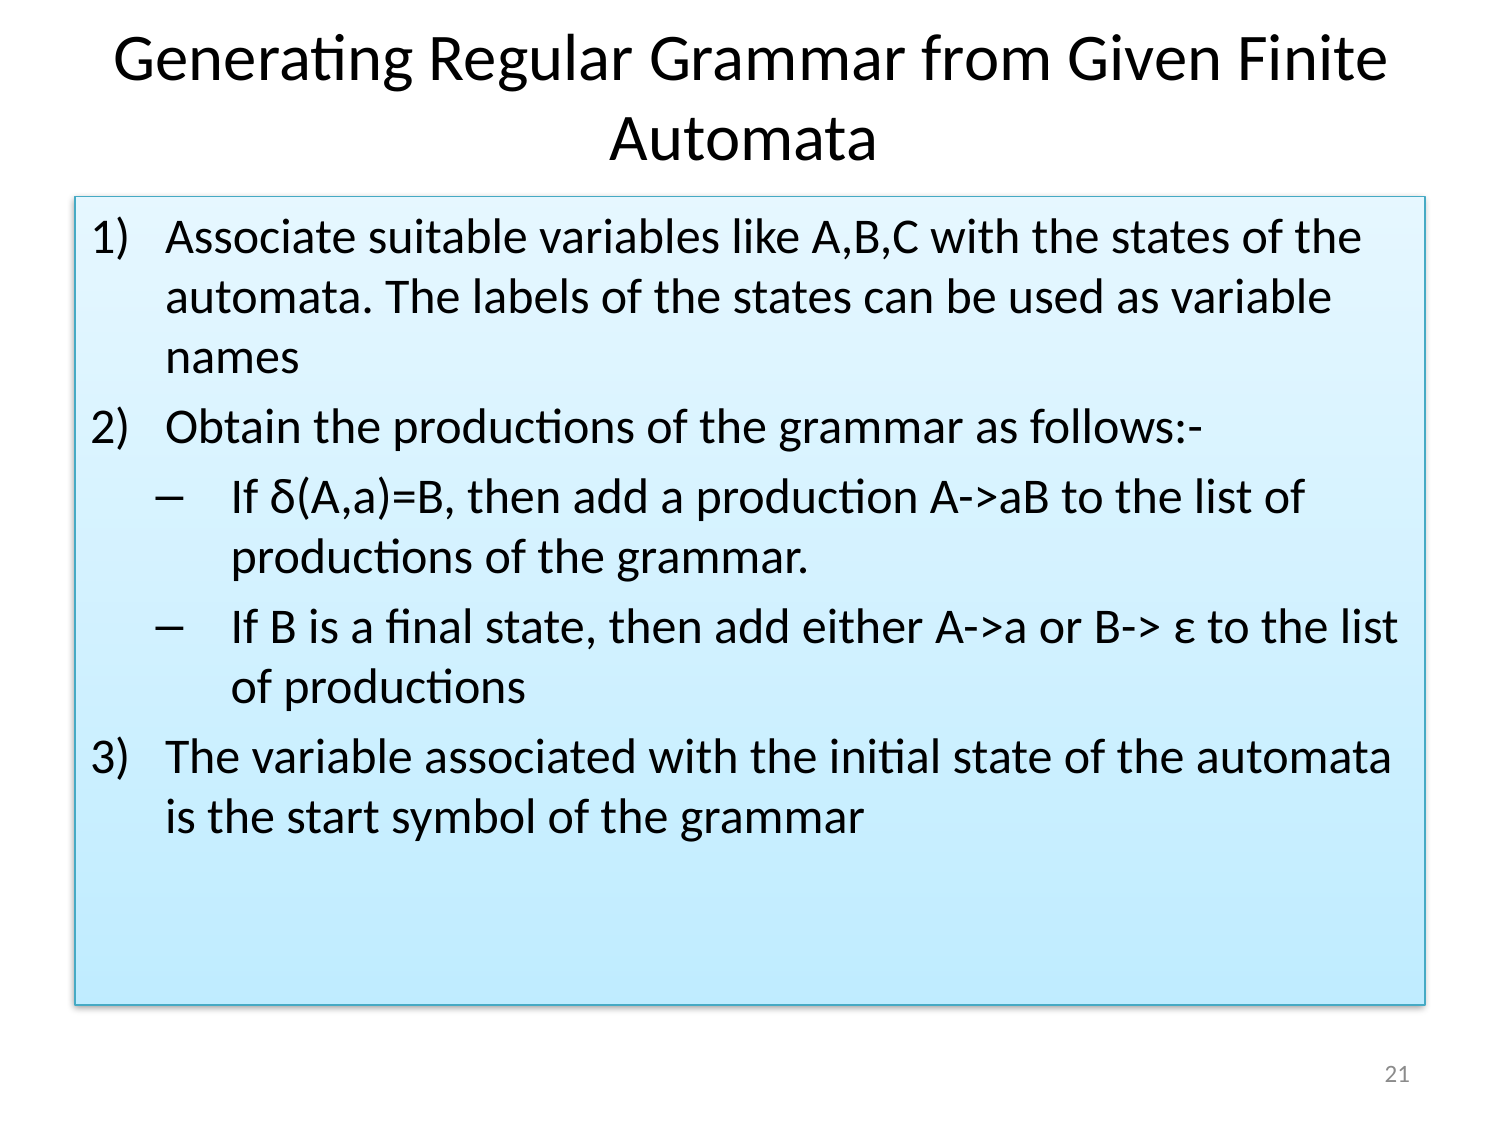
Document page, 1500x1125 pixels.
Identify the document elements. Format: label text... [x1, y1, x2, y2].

list Associate suitable variables like A,B,C with the states of the automata. The labels of the states can be used as variable names Obtain the productions of the grammar as follows:- If δ(A,a)=B, then add a production A->aB to the list of productions of the grammar. If B is a final state, then add either A->a or B-> ε to the list of productions The variable associated with the initial state of the automata is the start symbol of the grammar [74, 196, 1426, 1006]
title Generating Regular Grammar from Given Finite Automata [76, 0, 1427, 188]
slide_number 21 [1074, 1042, 1425, 1103]
